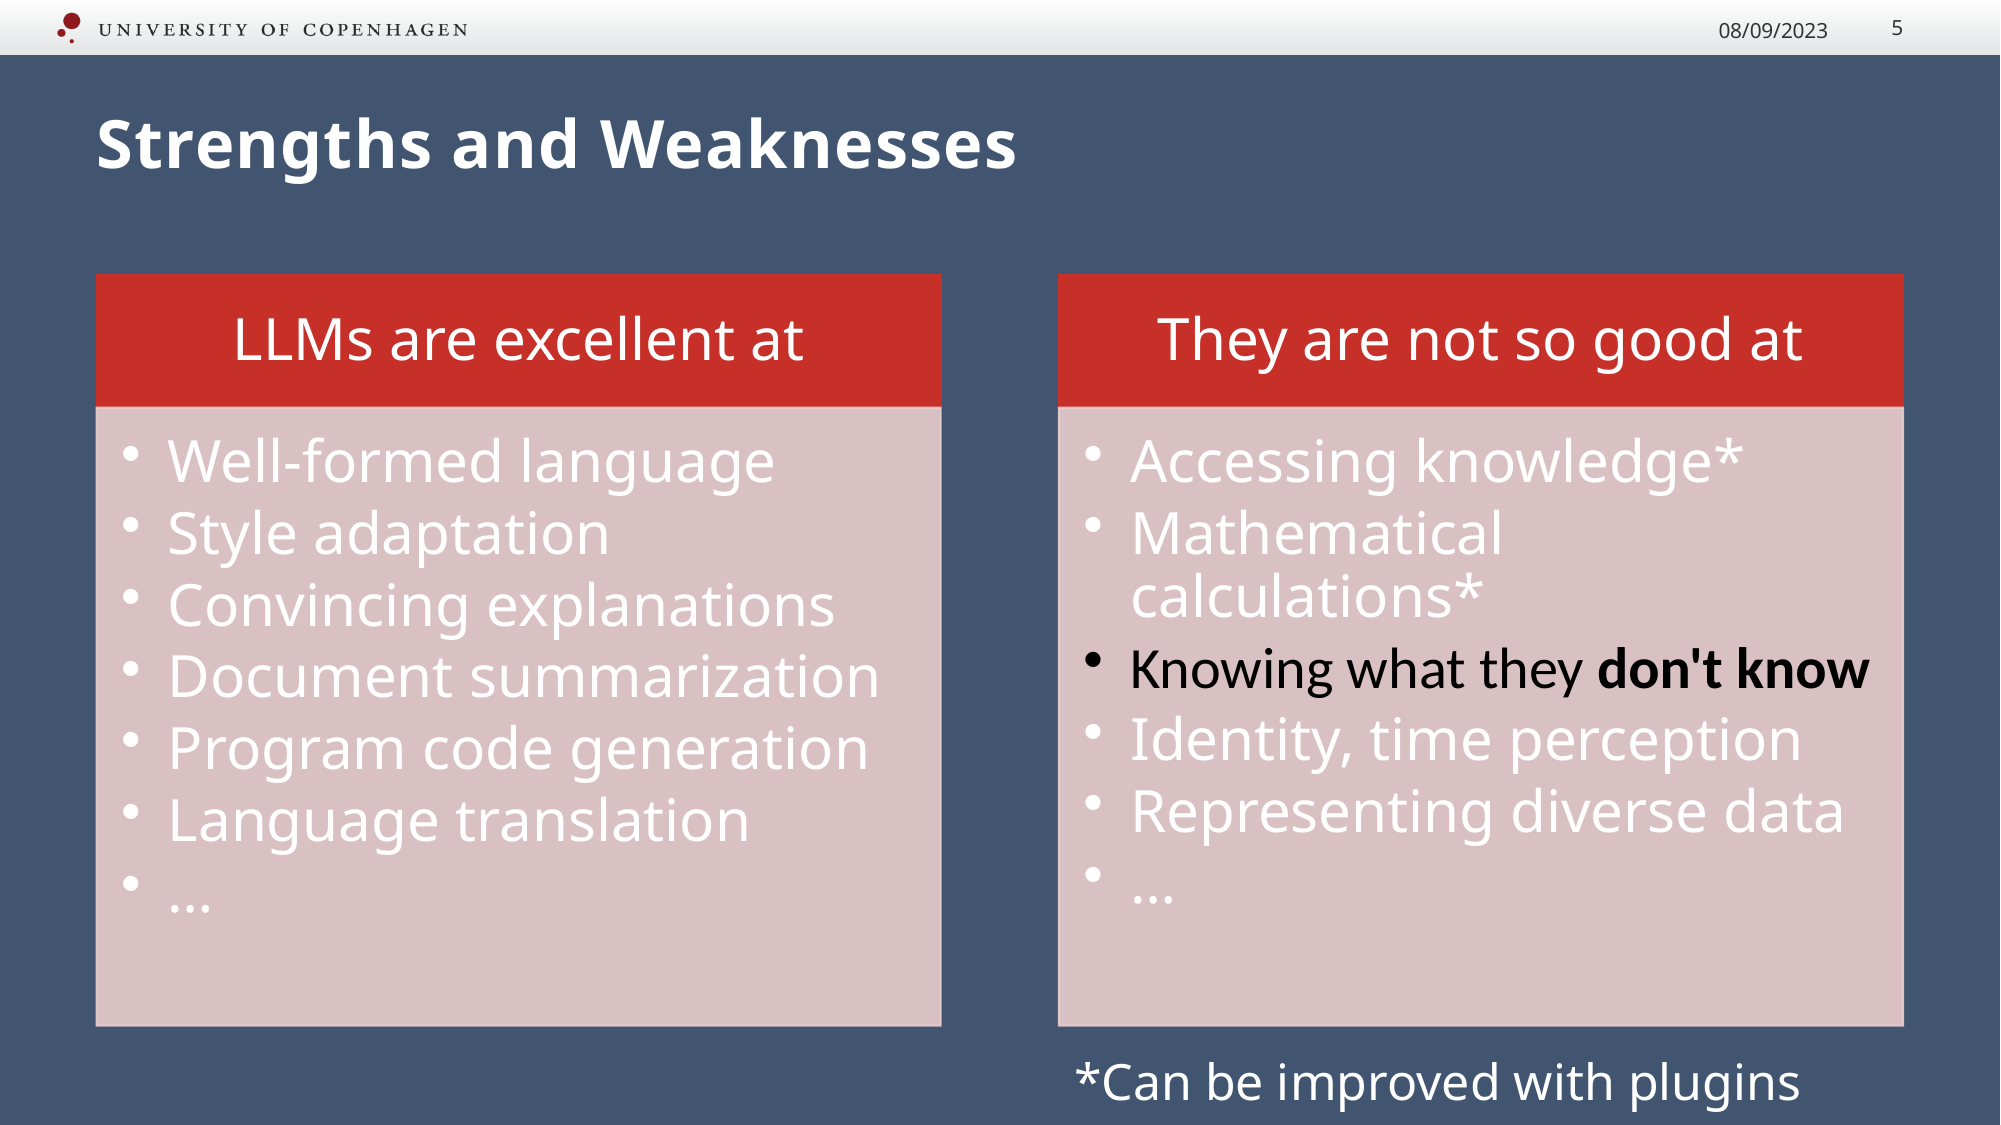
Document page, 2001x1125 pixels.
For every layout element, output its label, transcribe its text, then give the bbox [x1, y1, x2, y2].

title Strengths and Weaknesses [96, 101, 1904, 244]
text_box *Can be improved with plugins [1074, 1050, 1828, 1111]
picture [92, 15, 475, 42]
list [96, 267, 1904, 1034]
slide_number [1694, 14, 1829, 43]
slide_number 5 [1840, 14, 1904, 43]
